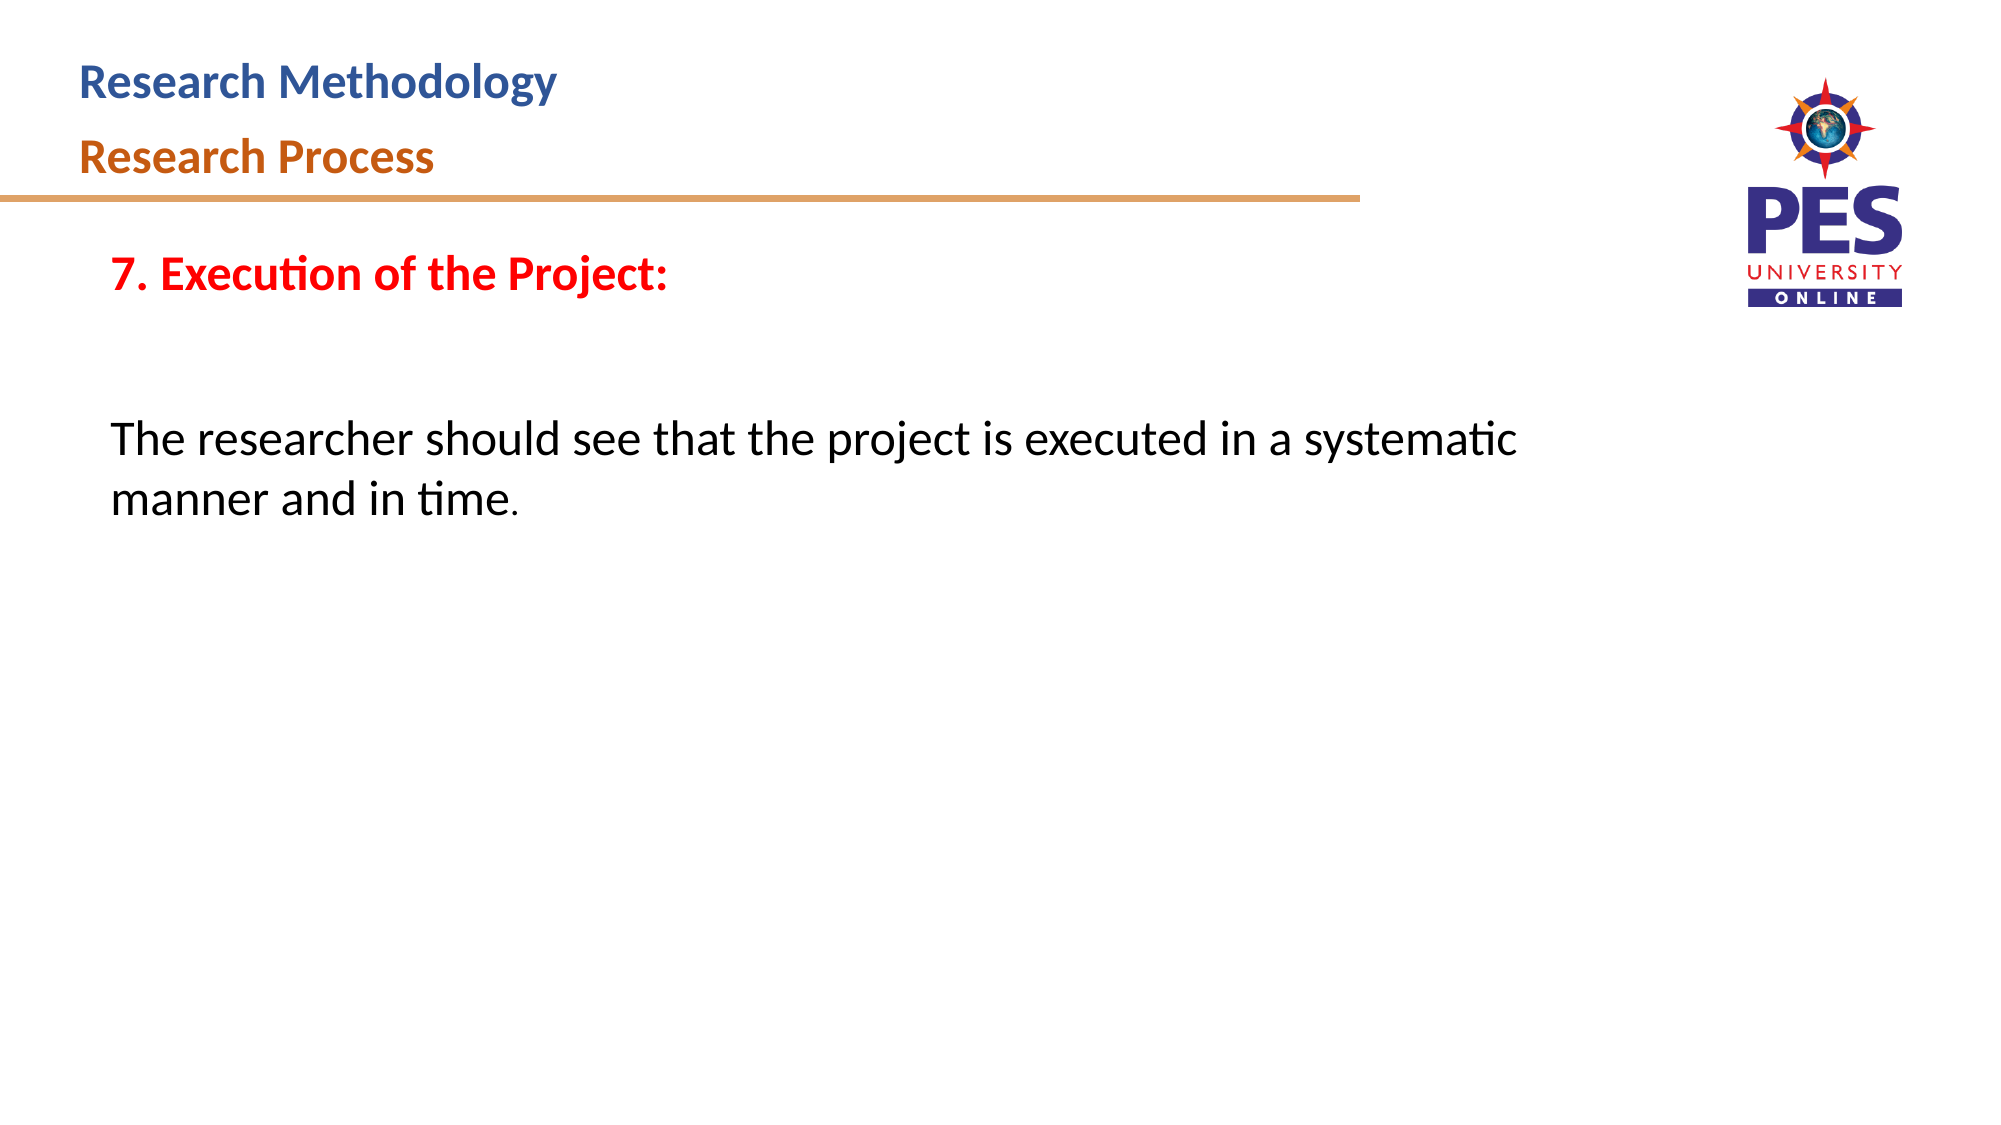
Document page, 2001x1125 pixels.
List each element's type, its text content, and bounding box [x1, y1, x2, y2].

text_box Research Methodology [64, 41, 1295, 117]
text_box Research Process [64, 116, 1377, 191]
picture [1748, 76, 1902, 307]
text_box 7. Execution of the Project: The researcher should see that the project is executed in a systematic manner and in time. [95, 232, 1587, 578]
